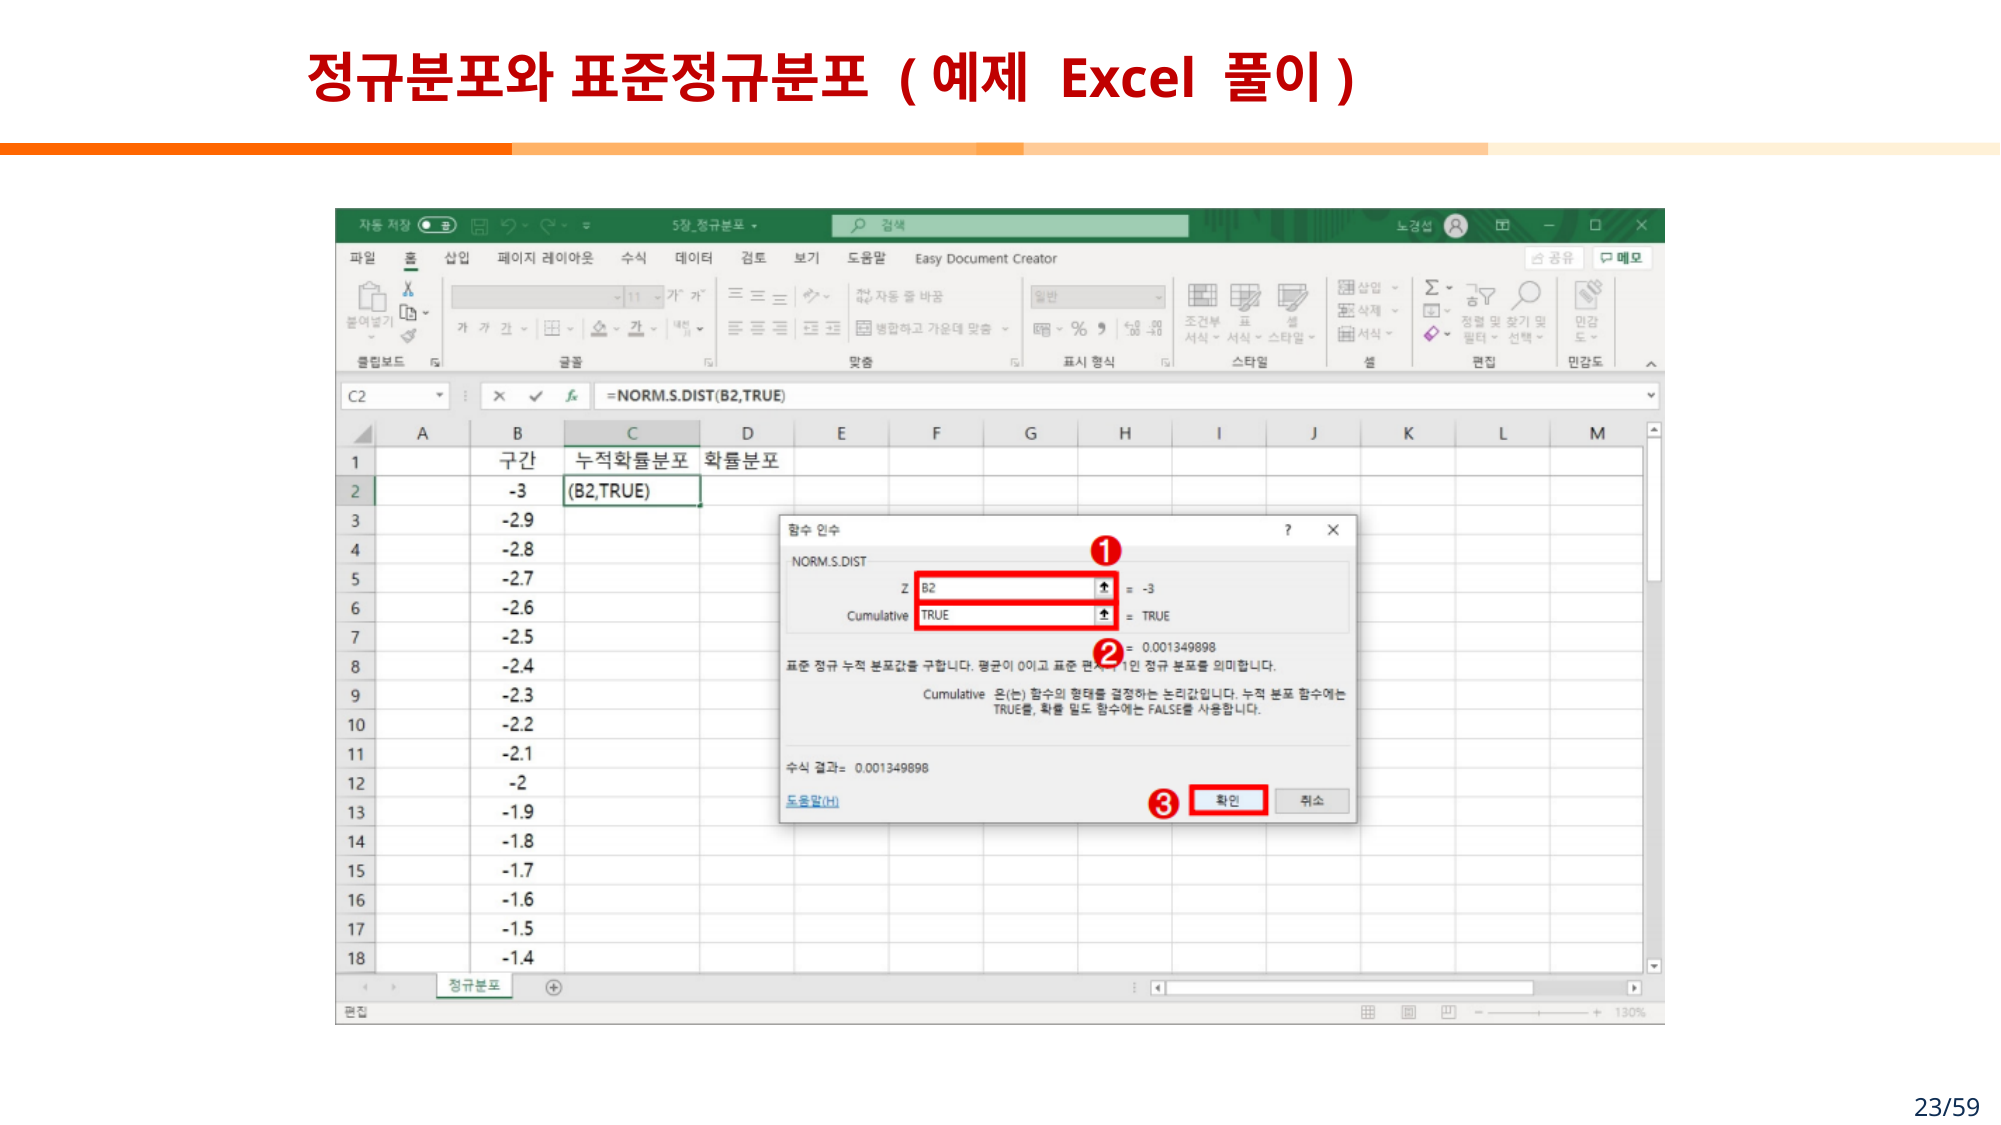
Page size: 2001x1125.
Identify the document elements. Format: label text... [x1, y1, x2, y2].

title 정규분포와 표준정규분포 (예제 Excel 풀이) [291, 31, 1532, 122]
picture [334, 207, 1665, 1025]
